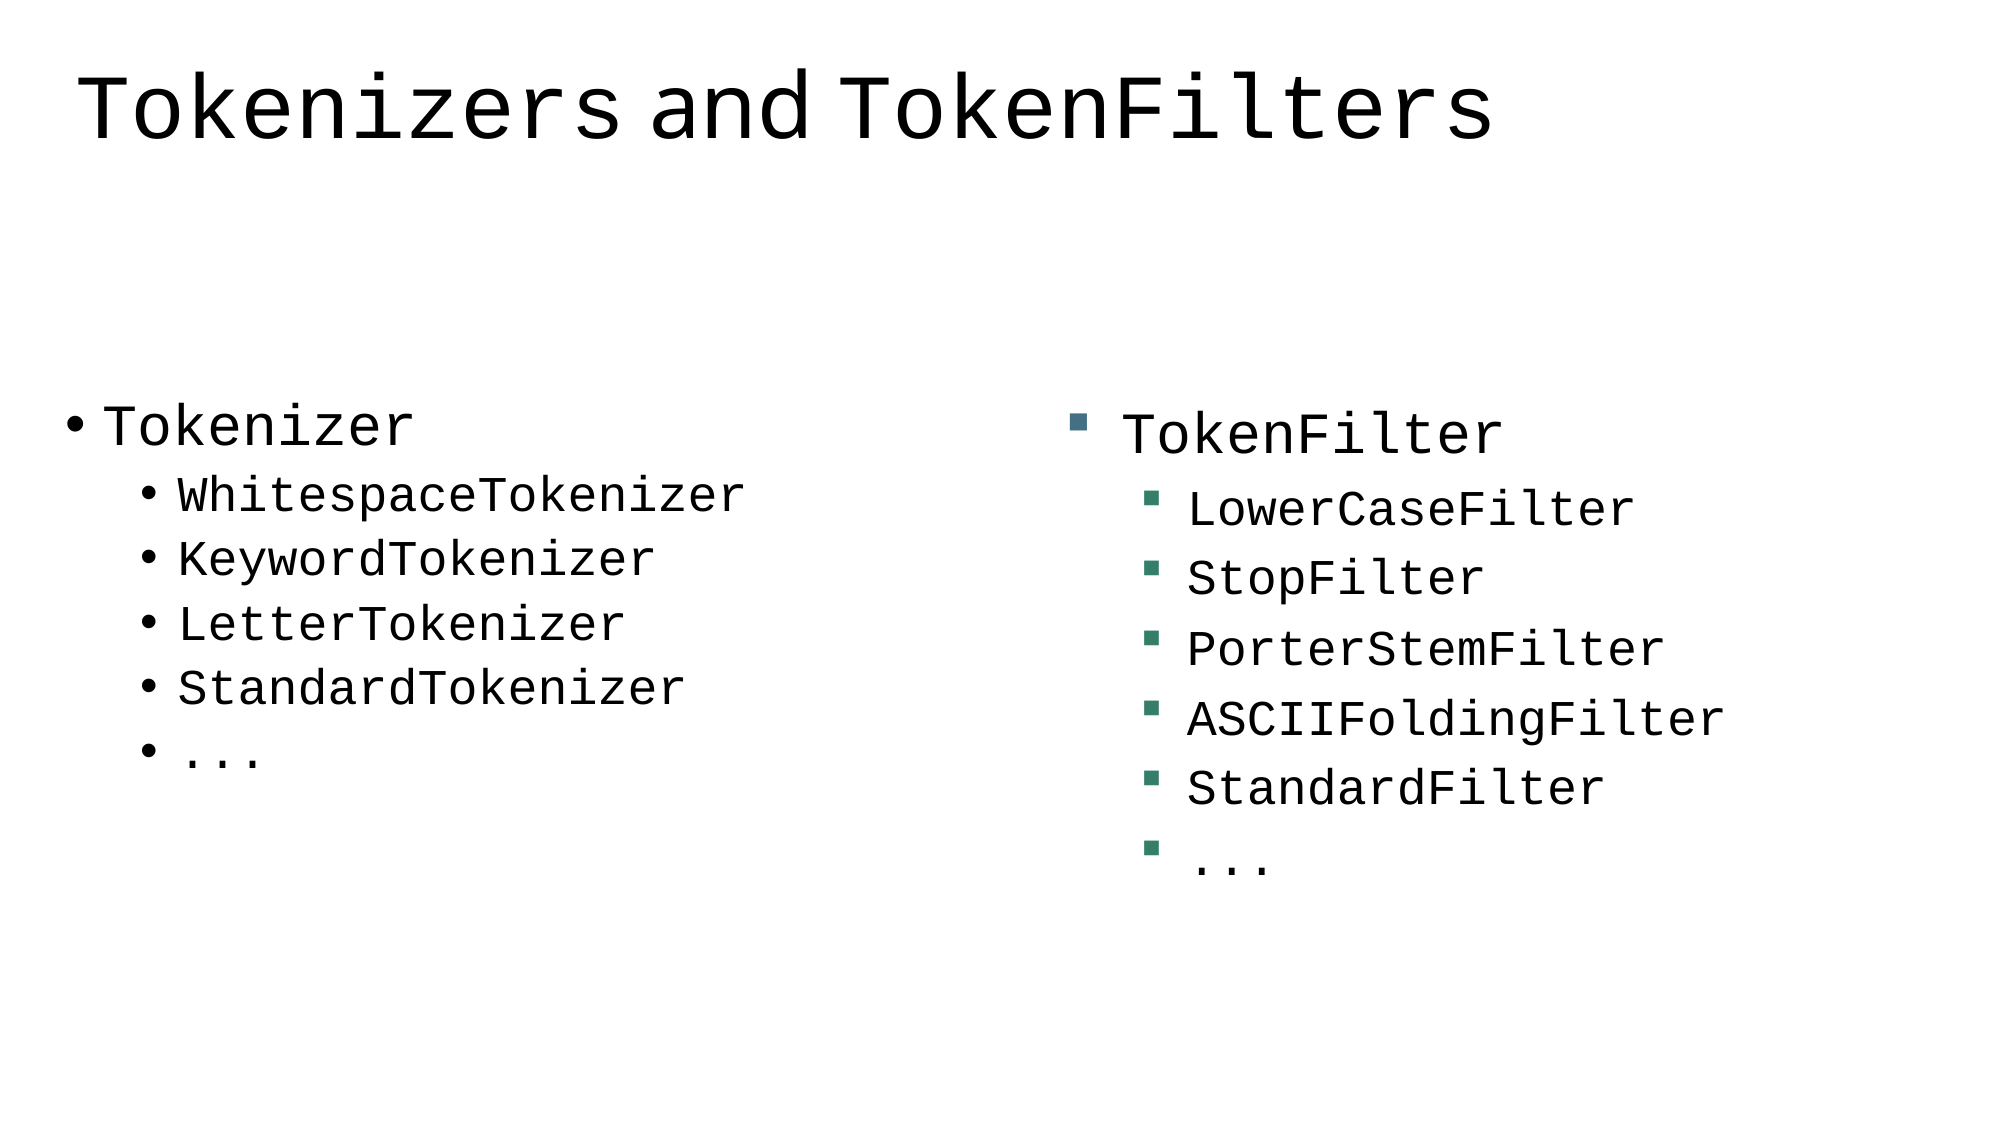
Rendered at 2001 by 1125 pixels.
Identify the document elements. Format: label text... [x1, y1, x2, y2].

title Tokenizers and TokenFilters [60, 0, 1945, 218]
list Tokenizer WhitespaceTokenizer KeywordTokenizer LetterTokenizer StandardTokenizer ... [50, 387, 1017, 875]
text_box TokenFilter LowerCaseFilter StopFilter PorterStemFilter ASCIIFoldingFilter StandardFilter ... [1050, 387, 2000, 875]
